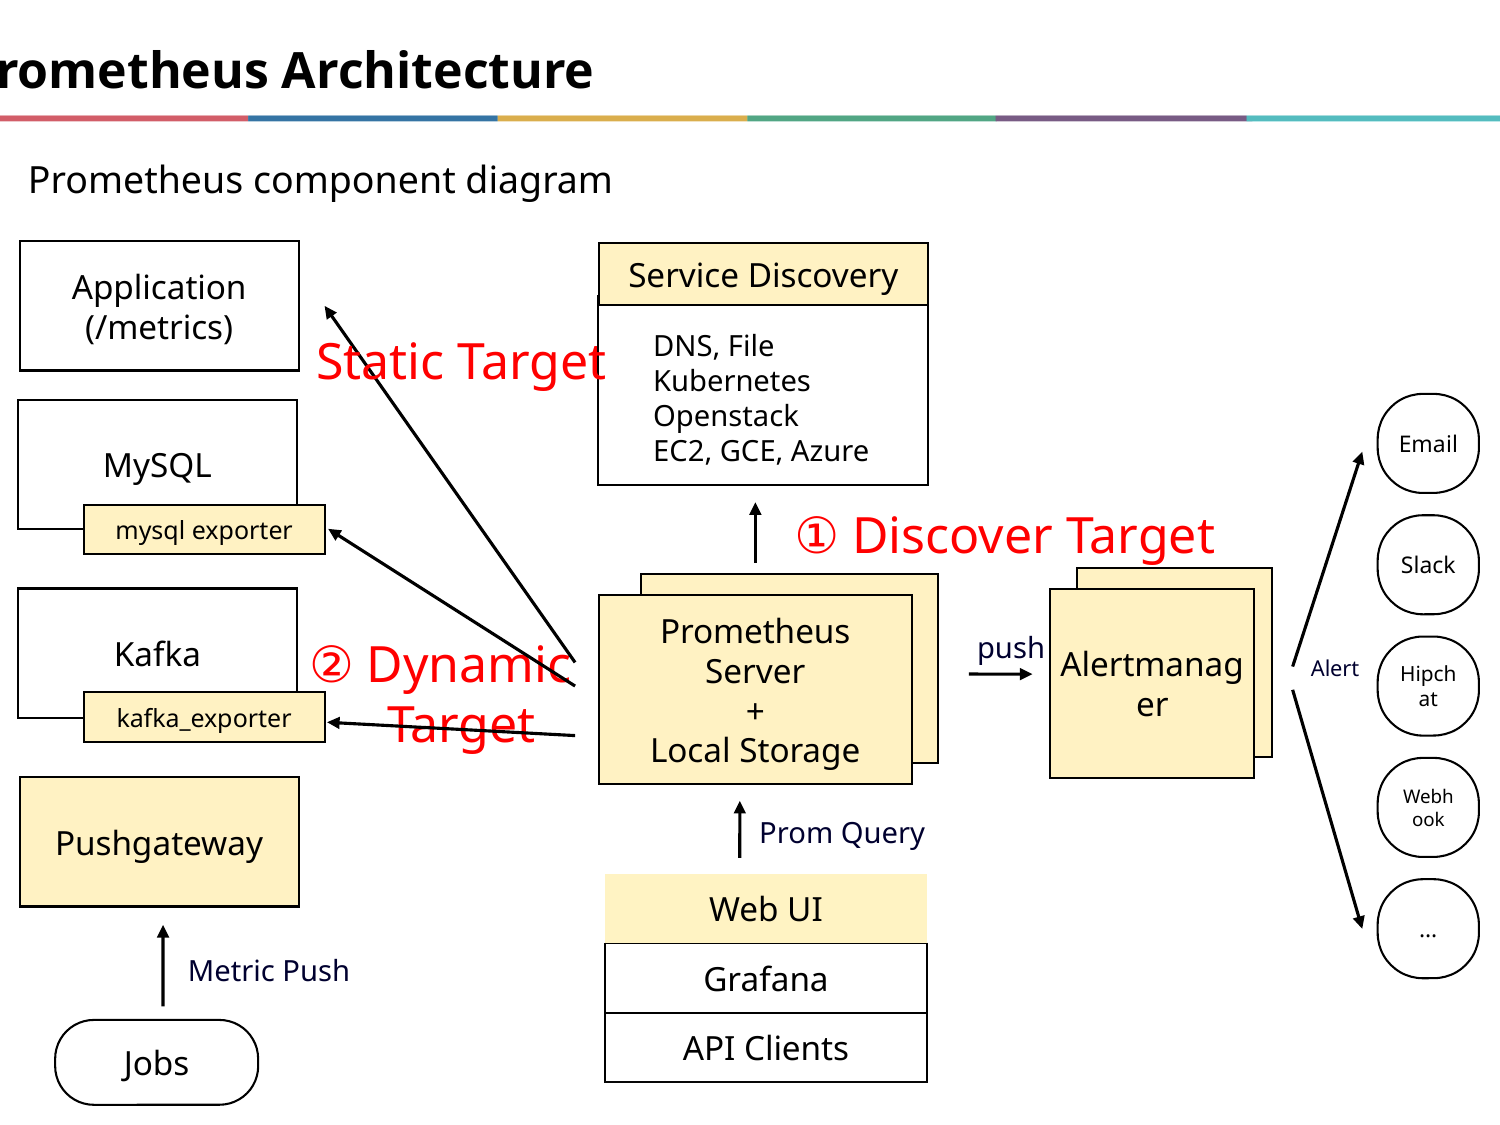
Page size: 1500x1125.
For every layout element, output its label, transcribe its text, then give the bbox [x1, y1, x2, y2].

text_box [598, 573, 939, 785]
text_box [968, 393, 1480, 979]
picture [0, 107, 1500, 131]
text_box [598, 242, 929, 486]
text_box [367, 528, 680, 762]
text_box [17, 241, 362, 1105]
text_box Prometheus component diagram [13, 148, 629, 209]
text_box Prometheus Architecture [0, 19, 723, 106]
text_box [755, 496, 1234, 573]
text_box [604, 800, 928, 1083]
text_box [324, 305, 597, 663]
